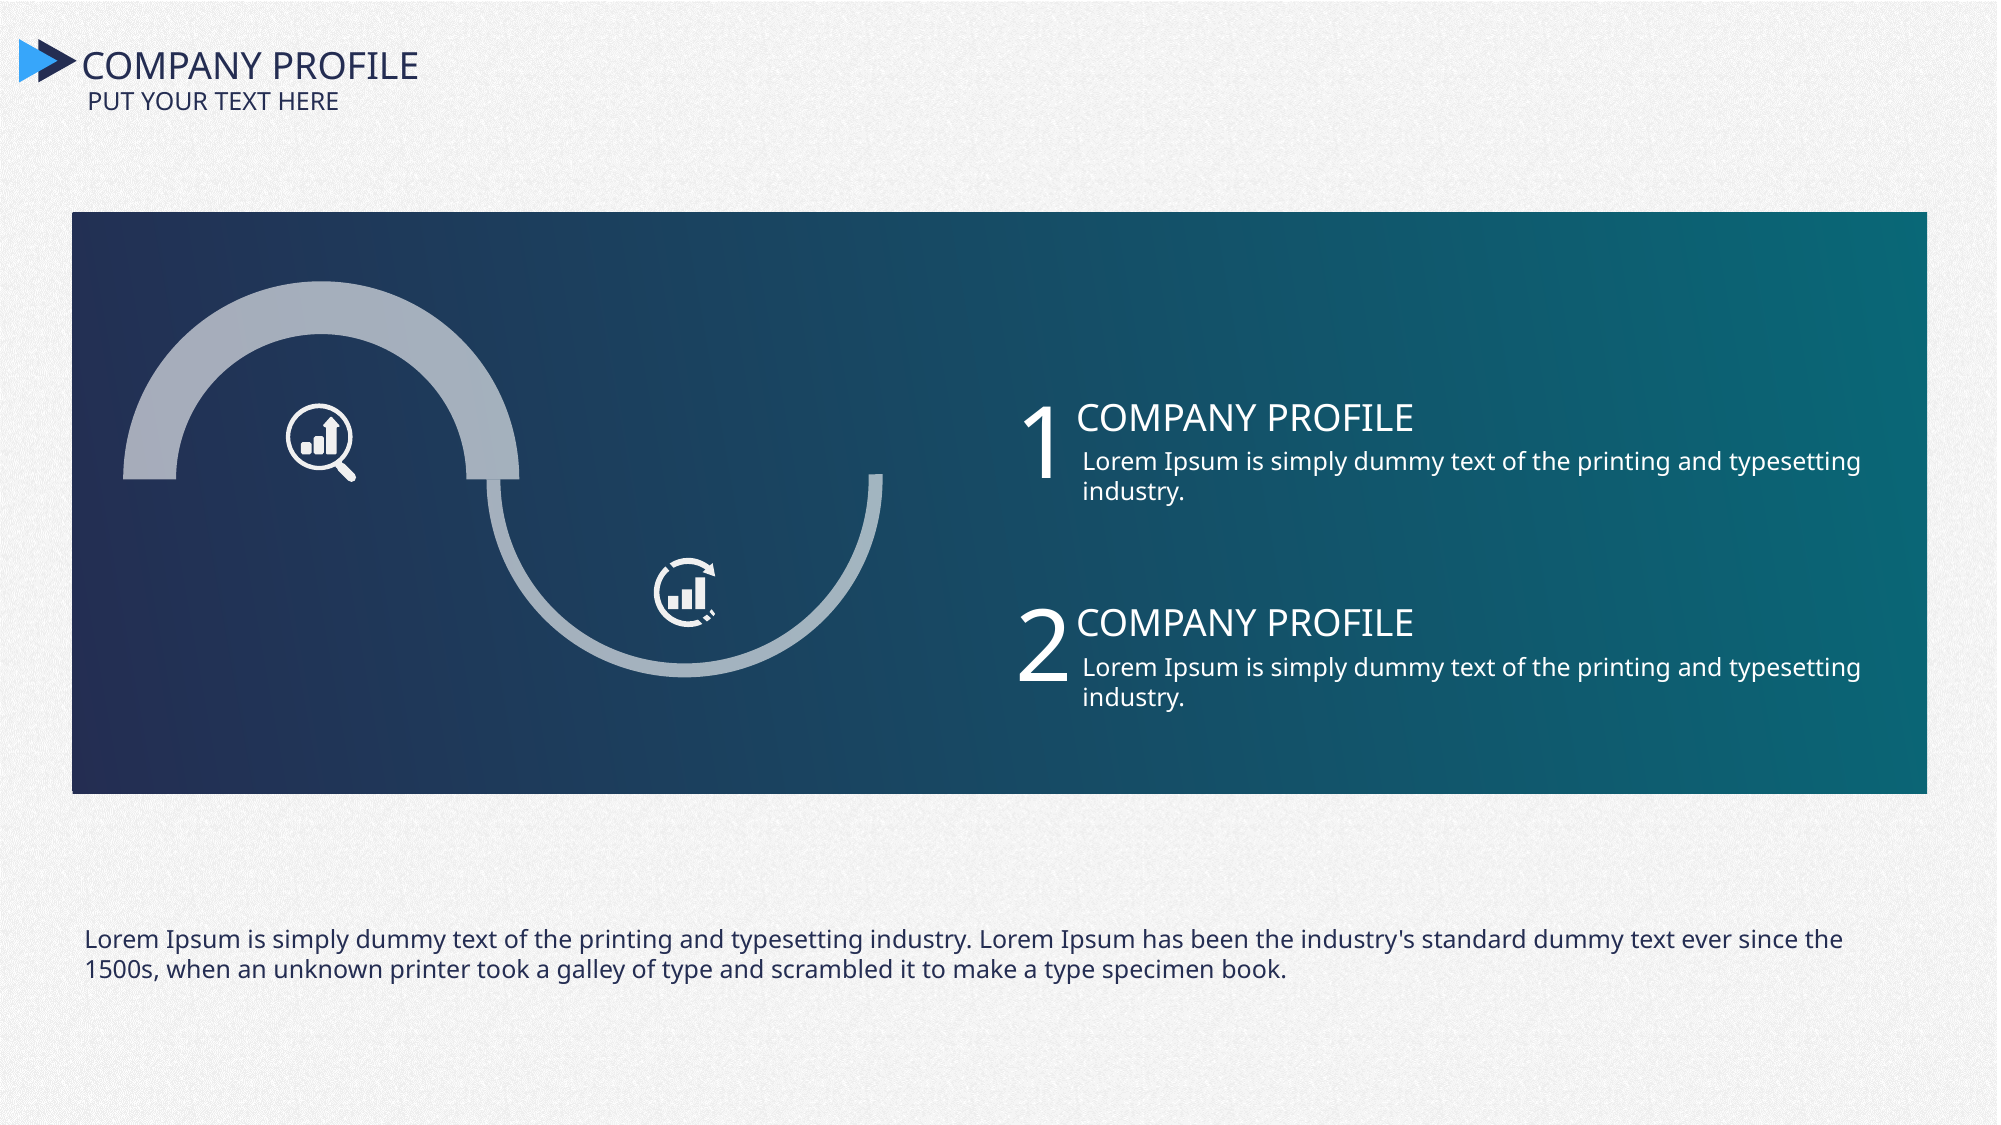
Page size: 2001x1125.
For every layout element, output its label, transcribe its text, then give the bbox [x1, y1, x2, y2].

text_box COMPANY PROFILE [1061, 591, 1430, 652]
text_box 2 [1000, 573, 1088, 709]
text_box Lorem Ipsum is simply dummy text of the printing and typesetting industry. [1067, 643, 1926, 719]
text_box COMPANY PROFILE [66, 34, 435, 94]
text_box PUT YOUR TEXT HERE [72, 78, 683, 124]
text_box 1 [1000, 370, 1088, 506]
text_box COMPANY PROFILE [1061, 386, 1430, 446]
picture [0, 1, 1997, 1125]
text_box [72, 211, 1928, 795]
text_box Lorem Ipsum is simply dummy text of the printing and typesetting industry. Lorem Ipsum has been the industry's standard dummy text ever since the 1500s, when an unknown printer took a galley of type and scrambled it to make a type specimen book. [69, 916, 1928, 1021]
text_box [123, 281, 883, 678]
text_box Lorem Ipsum is simply dummy text of the printing and typesetting industry. [1067, 438, 1926, 514]
